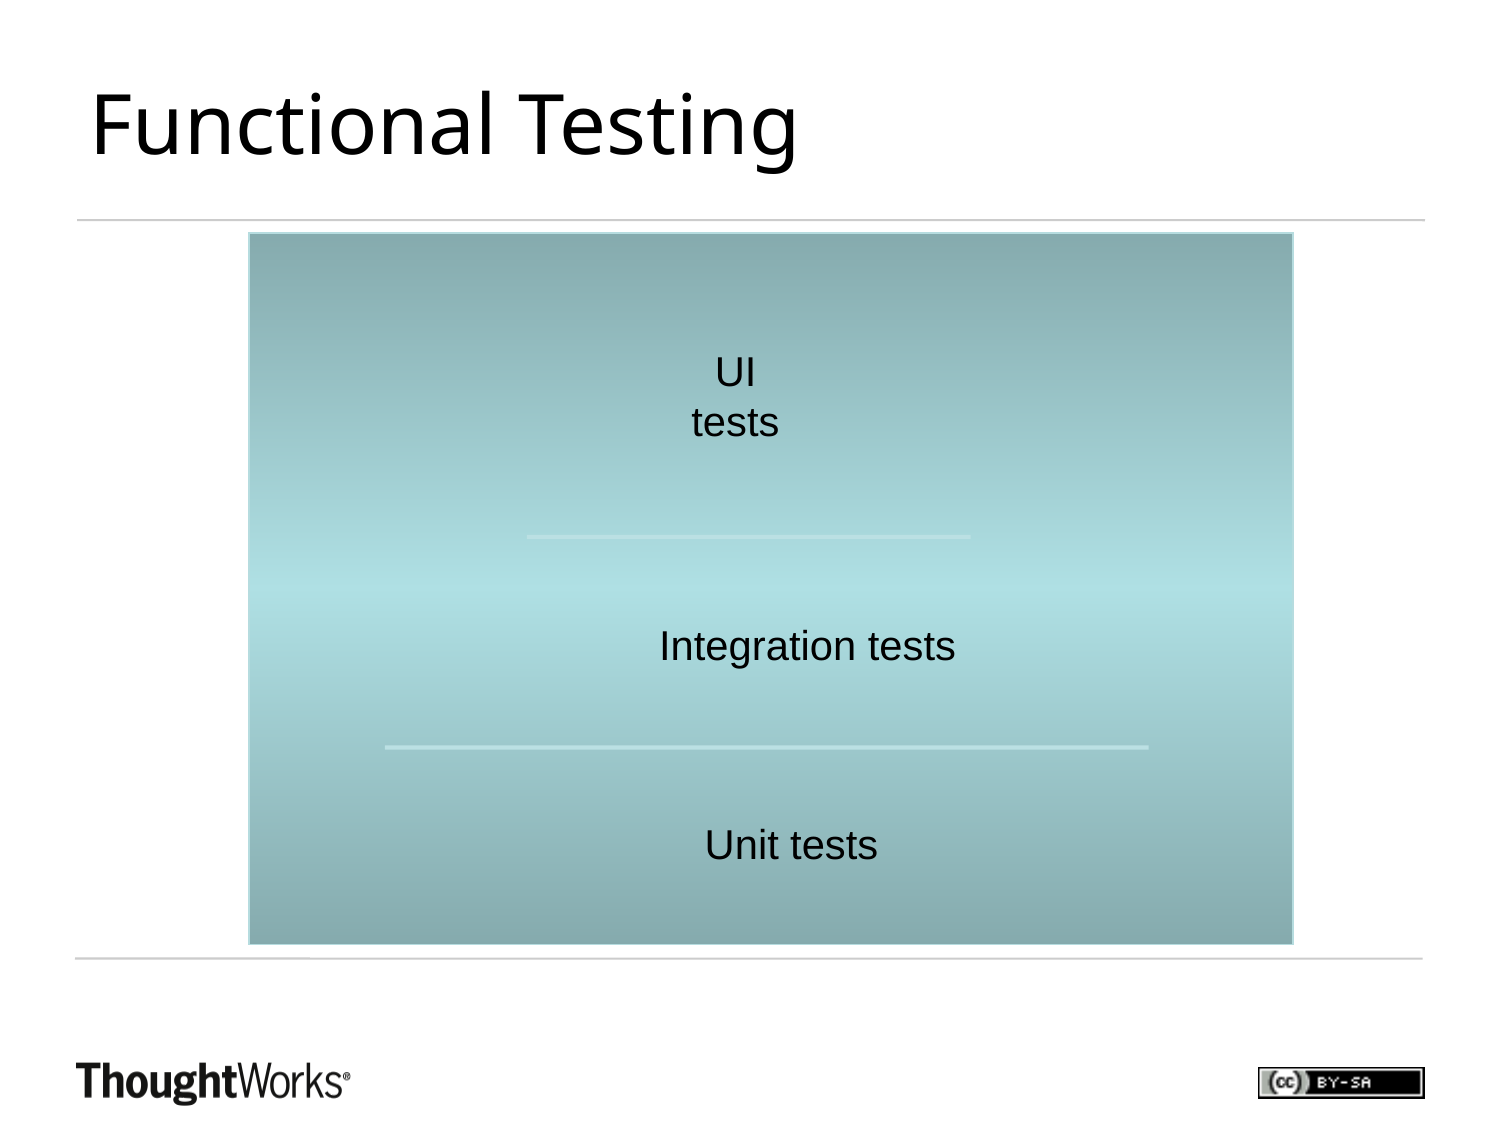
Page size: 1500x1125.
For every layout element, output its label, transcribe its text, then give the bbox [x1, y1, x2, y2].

picture [1258, 1067, 1425, 1099]
text_box Unit tests [704, 817, 806, 868]
text_box [249, 233, 1294, 945]
text_box Integration tests [659, 618, 831, 669]
picture [75, 1062, 351, 1106]
text_box Functional Testing [75, 45, 1425, 197]
text_box UI tests [667, 345, 804, 456]
